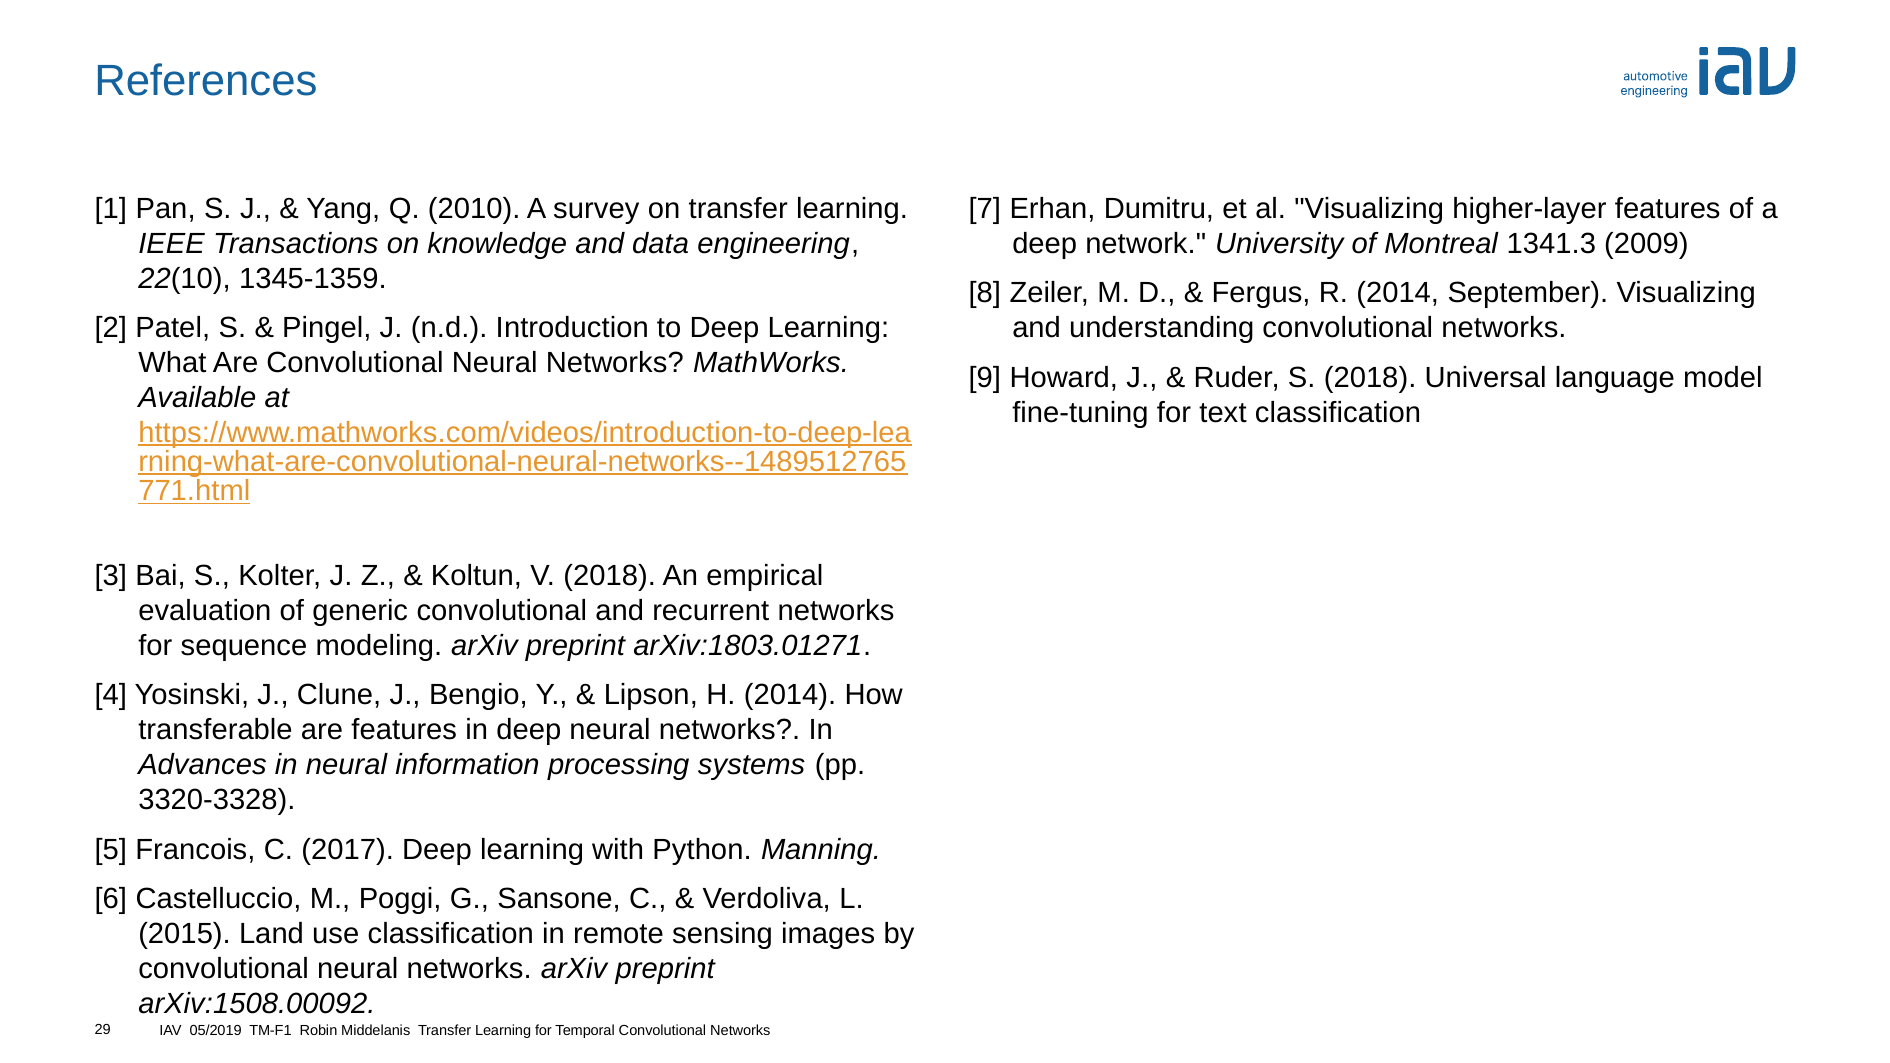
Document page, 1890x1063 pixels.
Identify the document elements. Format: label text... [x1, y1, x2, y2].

footer IAV 05/2019 TM-F1 Robin Middelanis Transfer Learning for Temporal Convolutional Networks [159, 1015, 1134, 1063]
list [7] Erhan, Dumitru, et al. "Visualizing higher-layer features of a deep network." University of Montreal 1341.3 (2009) [8] Zeiler, M. D., & Fergus, R. (2014, September). Visualizing and understanding convolutional networks. [9] Howard, J., & Ruder, S. (2018). Universal language model fine-tuning for text classification [968, 189, 1796, 791]
slide_number 29 [94, 1015, 154, 1063]
list [1] Pan, S. J., & Yang, Q. (2010). A survey on transfer learning. IEEE Transactions on knowledge and data engineering, 22(10), 1345-1359. [2] Patel, S. & Pingel, J. (n.d.). Introduction to Deep Learning: What Are Convolutional Neural Networks? MathWorks. Available at https://www.mathworks.com/videos/introduction-to-deep-learning-what-are-convolutional-neural-networks--1489512765771.html [3] Bai, S., Kolter, J. Z., & Koltun, V. (2018). An empirical evaluation of generic convolutional and recurrent networks for sequence modeling. arXiv preprint arXiv:1803.01271. [4] Yosinski, J., Clune, J., Bengio, Y., & Lipson, H. (2014). How transferable are features in deep neural networks?. In Advances in neural information processing systems (pp. 3320-3328). [5] Francois, C. (2017). Deep learning with Python. Manning. [6] Castelluccio, M., Poggi, G., Sansone, C., & Verdoliva, L. (2015). Land use classification in remote sensing images by convolutional neural networks. arXiv preprint arXiv:1508.00092. [94, 189, 922, 970]
title References [94, 47, 1512, 106]
